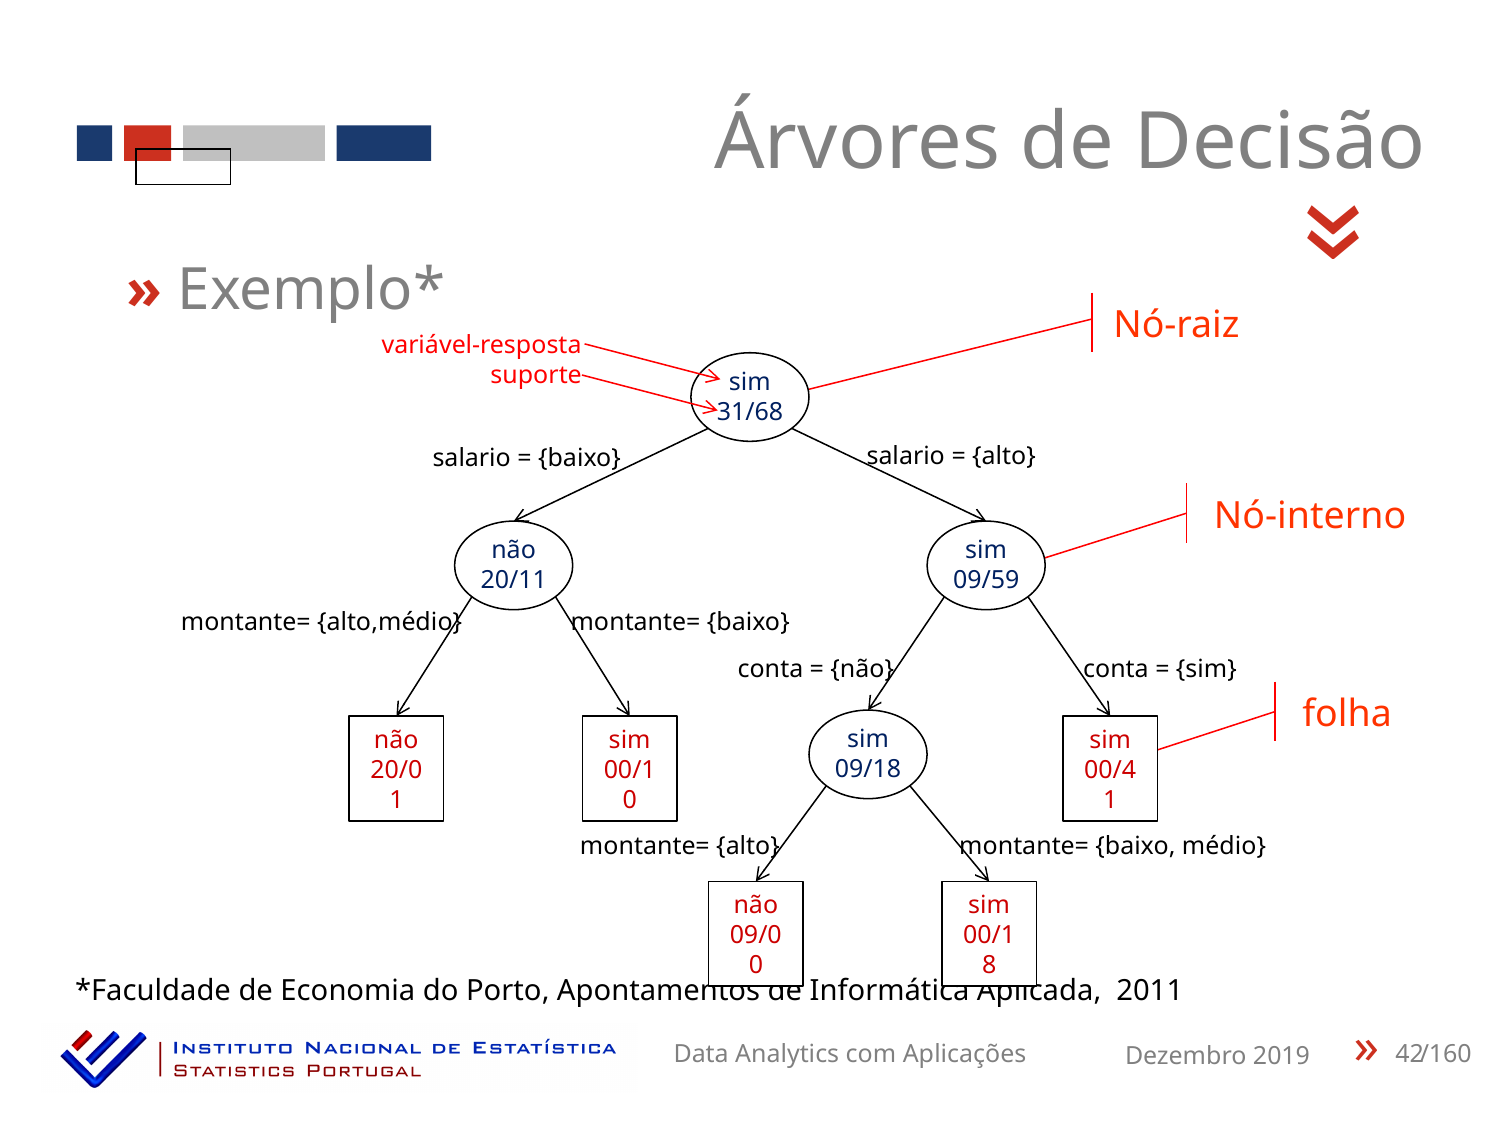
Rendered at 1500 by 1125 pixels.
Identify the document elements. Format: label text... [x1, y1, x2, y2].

text_box Nó-raiz [1098, 293, 1255, 351]
text_box Nó-interno [1278, 483, 1421, 543]
text_box Árvores de Decisão [478, 66, 1441, 207]
text_box 42 [1380, 1029, 1447, 1075]
text_box variável-resposta suporte [366, 321, 597, 351]
text_box » Exemplo* [111, 243, 1376, 329]
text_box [584, 343, 721, 380]
text_box folha [1288, 682, 1407, 741]
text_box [581, 388, 718, 411]
text_box *Faculdade de Economia do Porto, Apontamentos de Informática Aplicada, 2011 [60, 964, 1200, 1014]
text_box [176, 352, 1272, 959]
picture [41, 1023, 638, 1093]
text_box « [1234, 196, 1400, 280]
